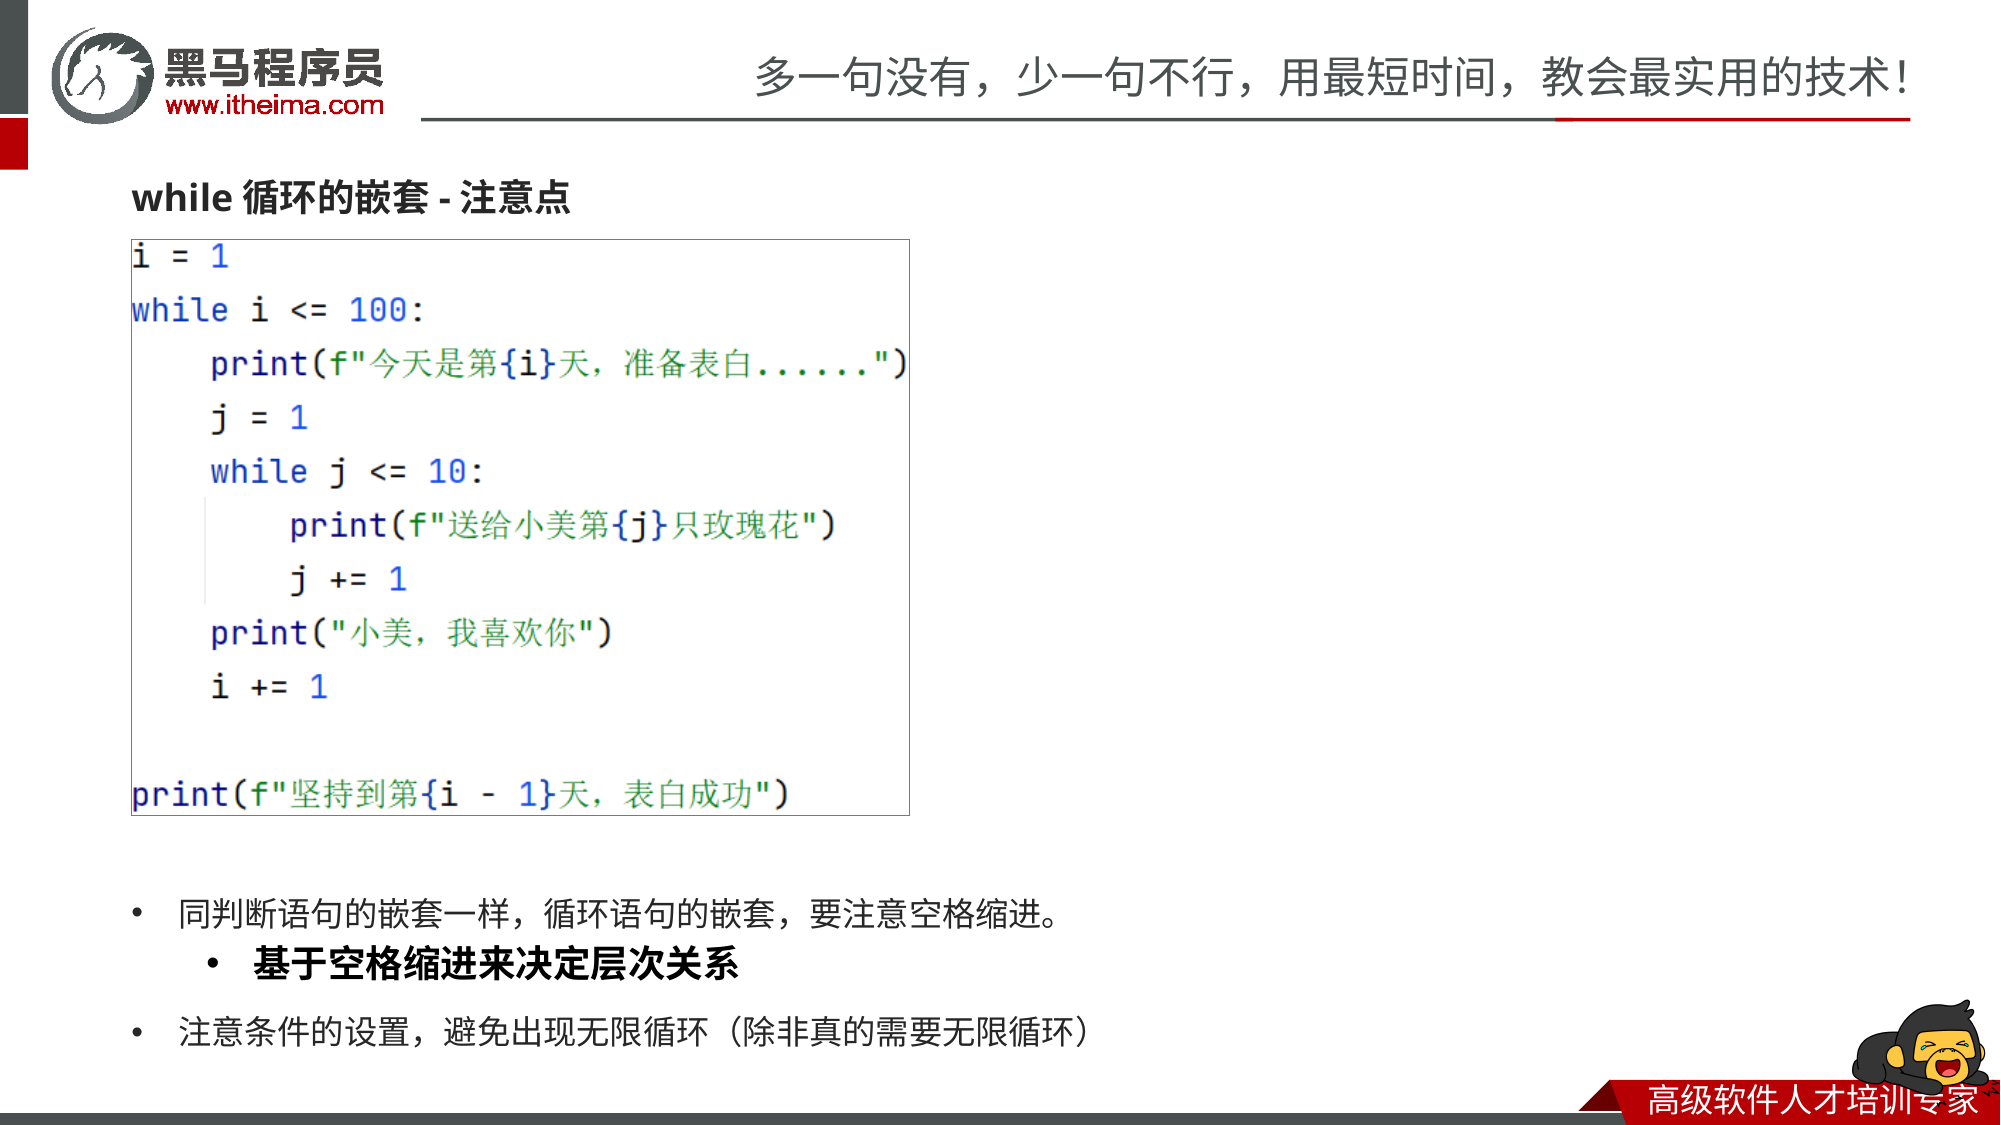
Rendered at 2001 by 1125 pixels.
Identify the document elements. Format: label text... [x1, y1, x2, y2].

list 同判断语句的嵌套一样，循环语句的嵌套，要注意空格缩进。 基于空格缩进来决定层次关系 注意条件的设置，避免出现无限循环（除非真的需要无限循环） [116, 865, 1872, 964]
picture [130, 238, 910, 816]
list while循环的嵌套-注意点 [116, 154, 1872, 239]
picture [50, 26, 384, 125]
picture [1846, 961, 2000, 1124]
